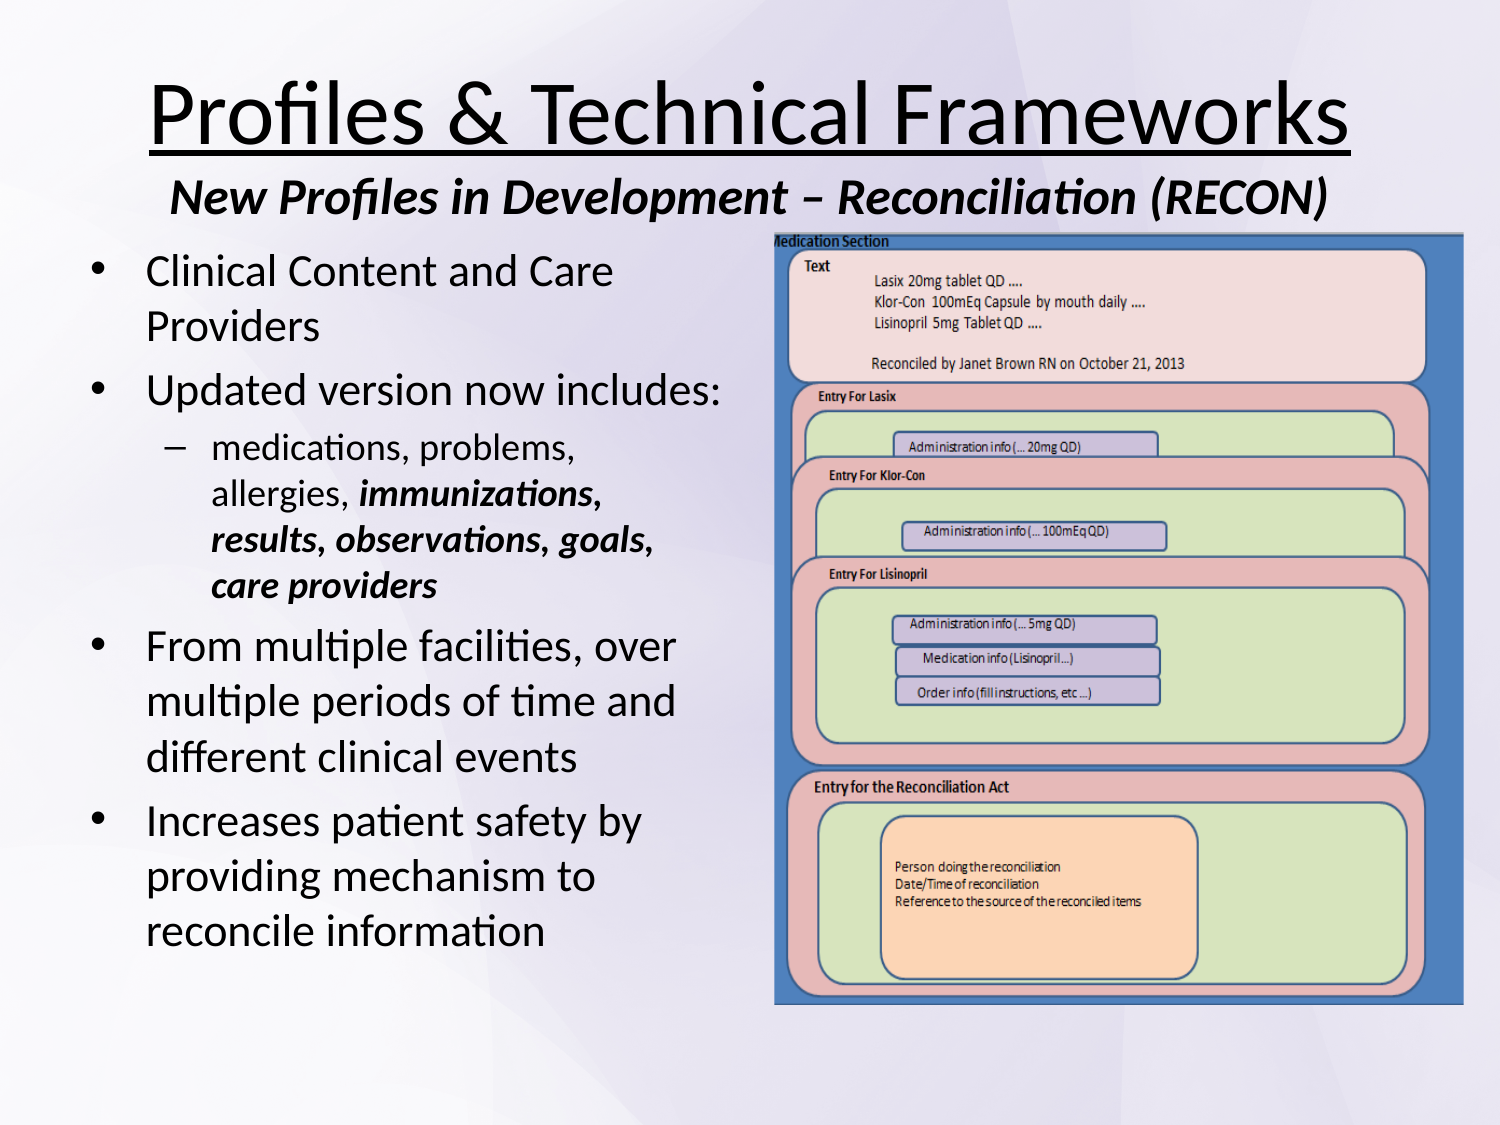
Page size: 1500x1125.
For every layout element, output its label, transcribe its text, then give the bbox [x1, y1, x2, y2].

title Profiles & Technical Frameworks New Profiles in Development – Reconciliation (RECON) [75, 45, 1425, 233]
list Clinical Content and Care Providers Updated version now includes: medications, problems, allergies, immunizations, results, observations, goals, care providers From multiple facilities, over multiple periods of time and different clinical events Increases patient safety by providing mechanism to reconcile information [75, 232, 738, 1005]
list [774, 232, 1464, 1006]
